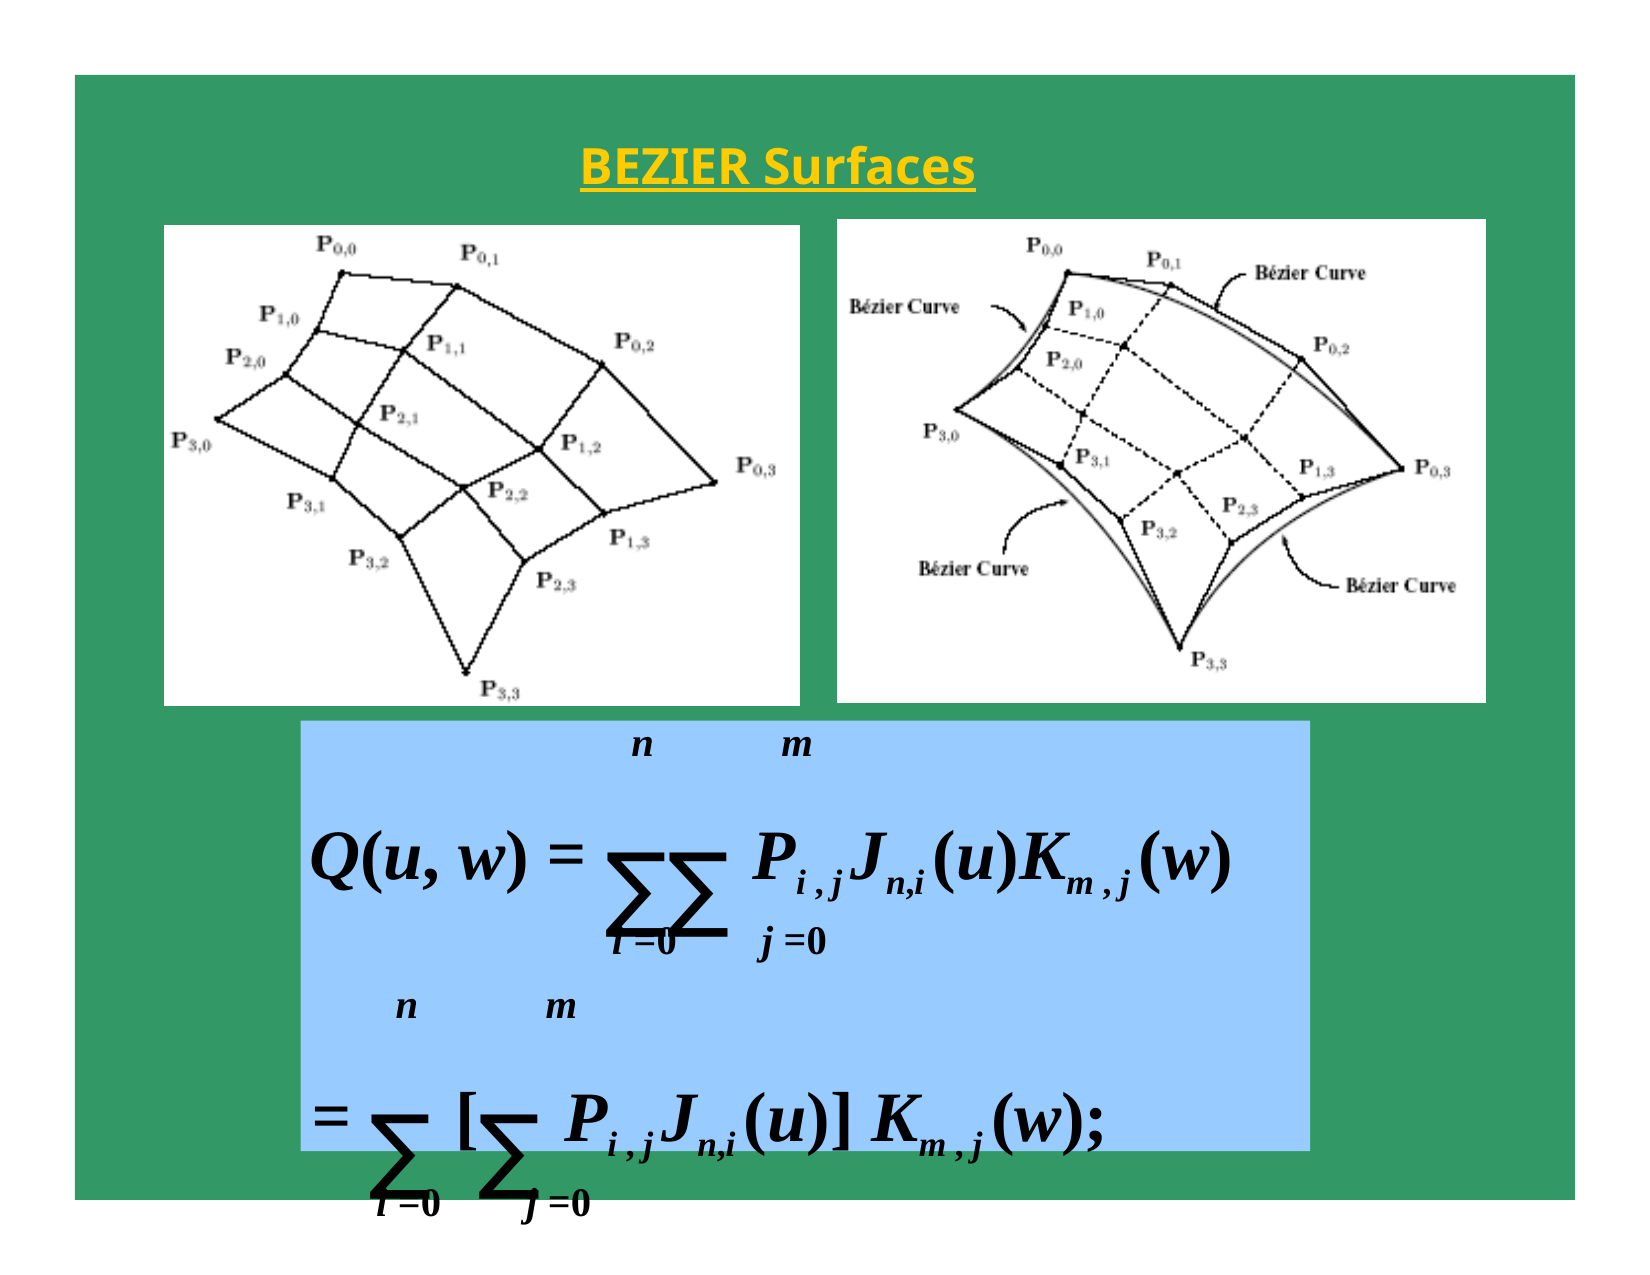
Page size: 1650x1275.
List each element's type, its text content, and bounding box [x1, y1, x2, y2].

picture [837, 218, 1486, 703]
picture [164, 225, 801, 706]
title BEZIER Surfaces [577, 132, 1050, 348]
text_box [300, 720, 1311, 726]
text_box n m Q(u, w) = ∑∑ Pi , j Jn,i (u)Km , j (w) i =0 j =0 n m = ∑ [∑ Pi , j Jn,i (u)] Km , j (w); i =0 j =0 [300, 726, 1311, 1225]
